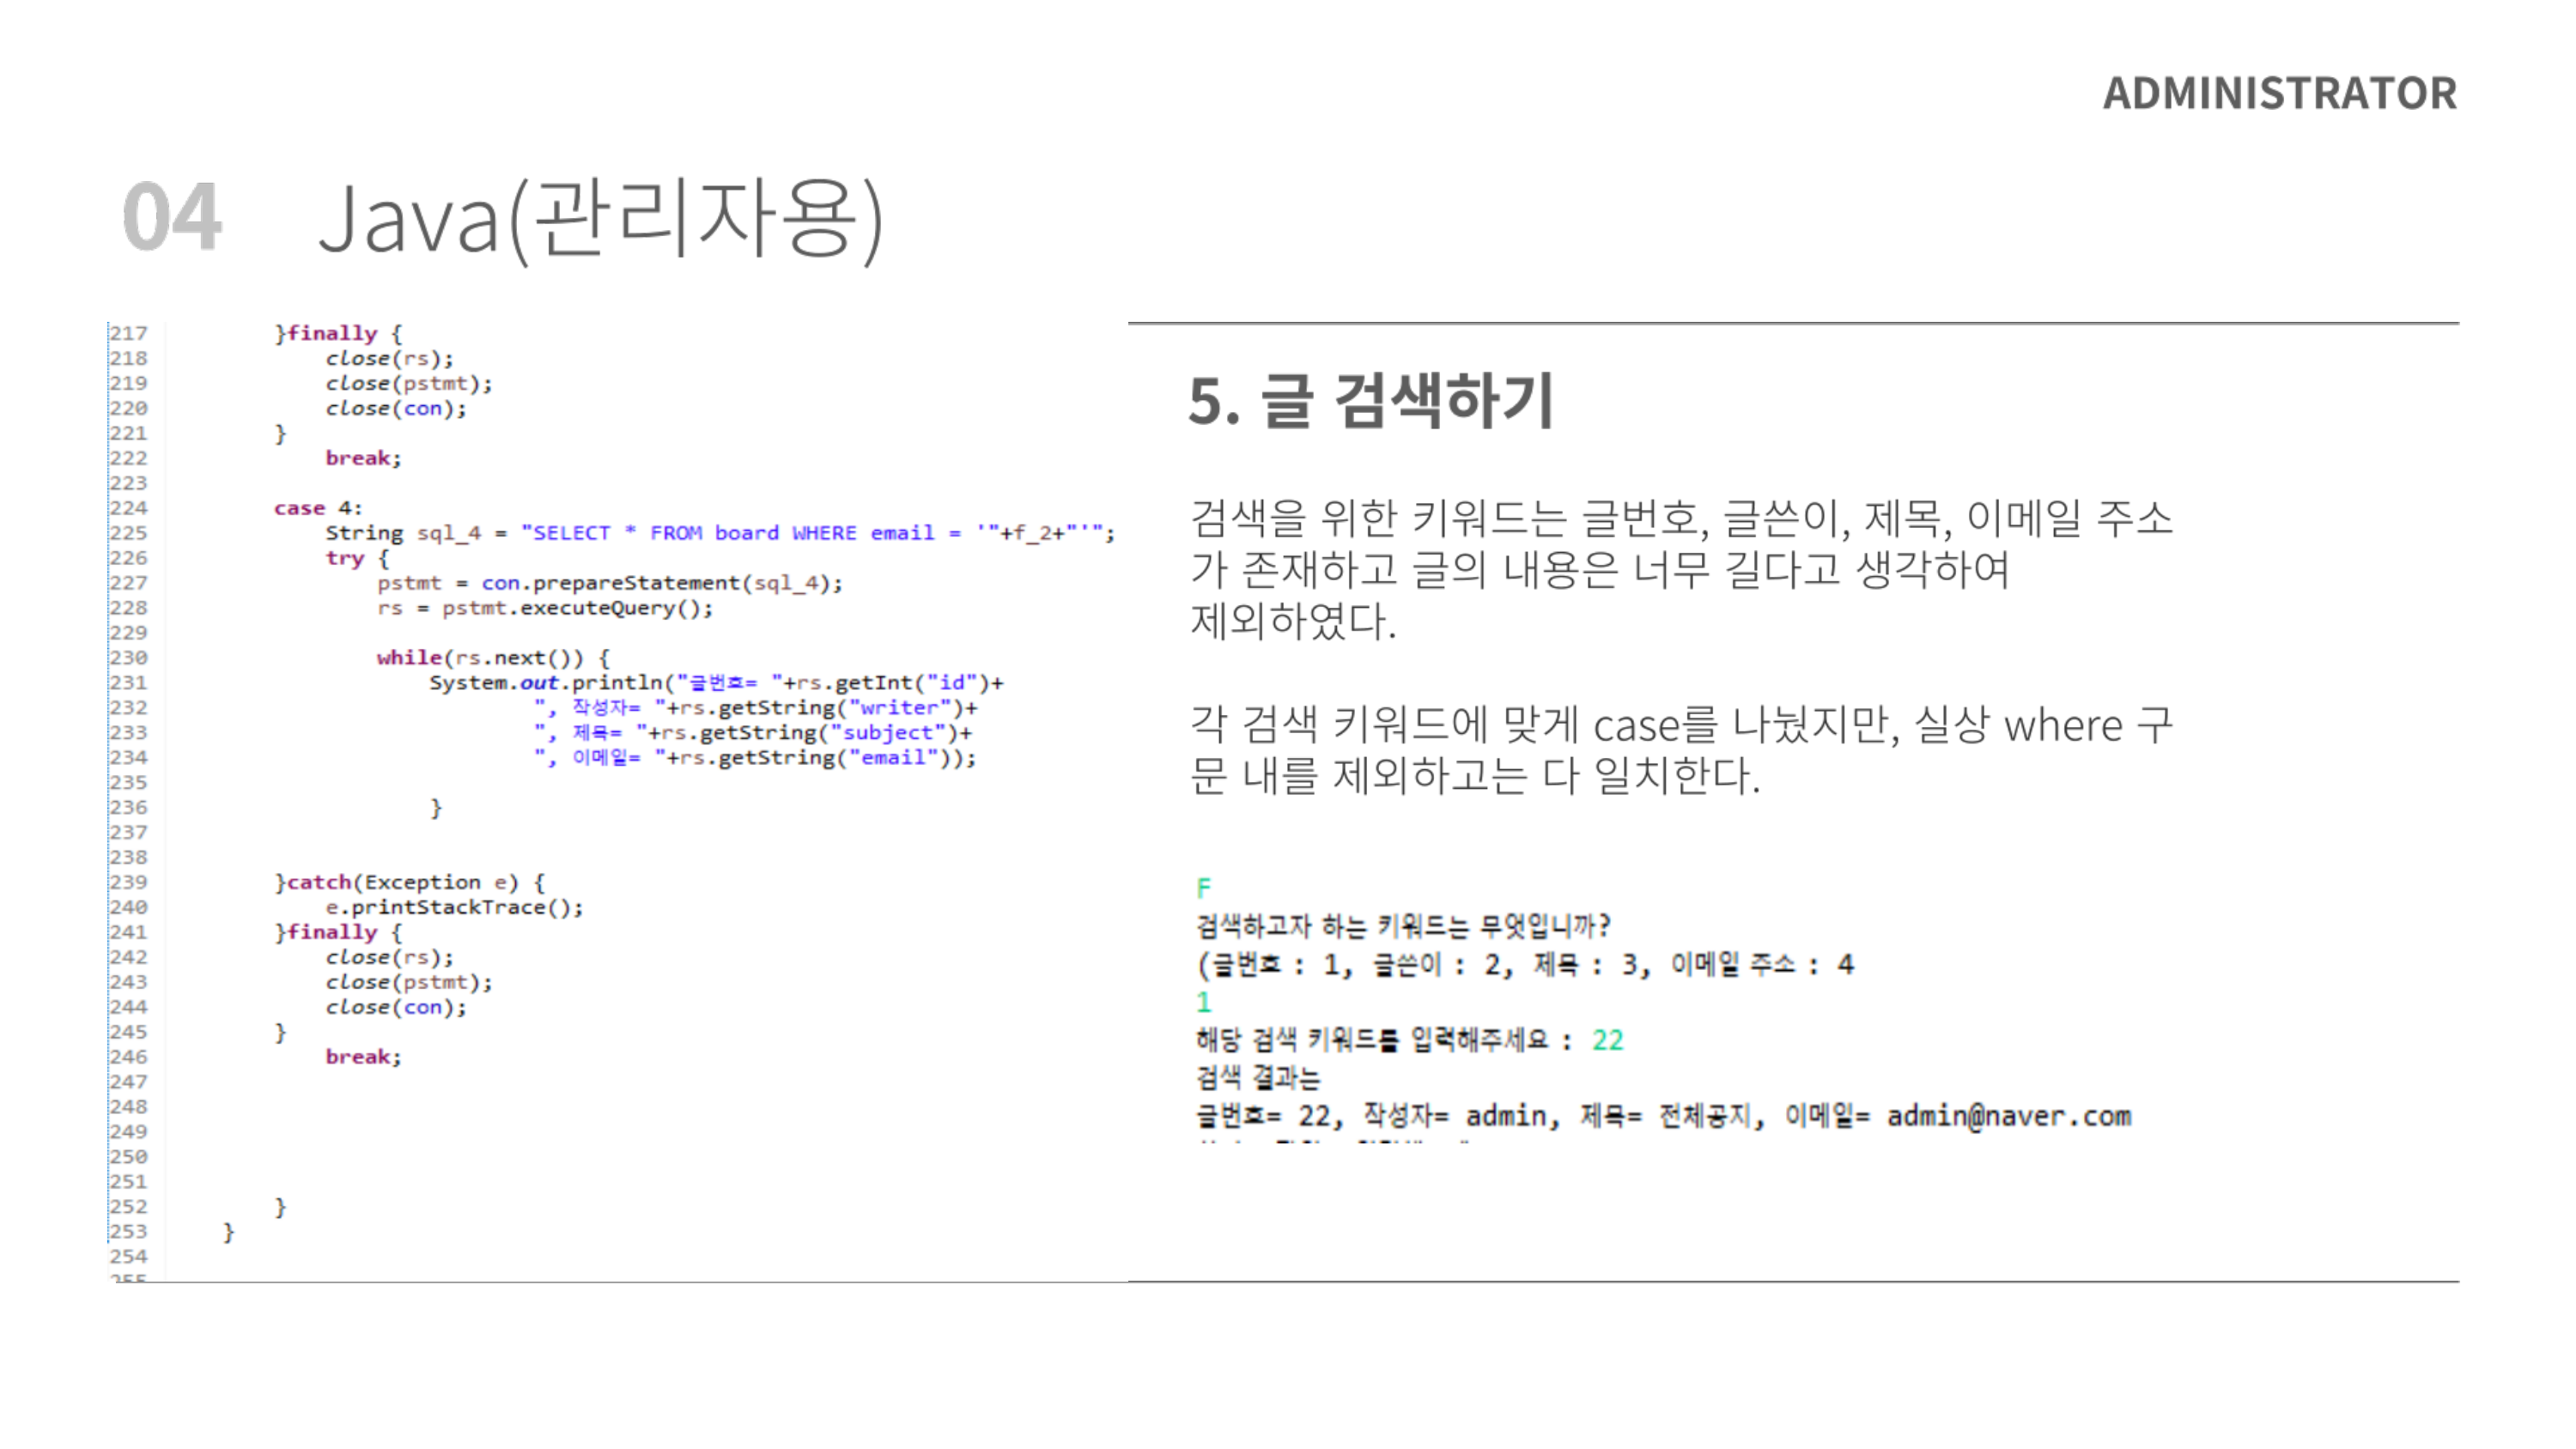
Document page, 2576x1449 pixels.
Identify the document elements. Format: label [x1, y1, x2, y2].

text_box [1128, 322, 2460, 325]
text_box [107, 322, 1128, 1282]
picture [90, 94, 969, 365]
text_box [1187, 858, 2166, 1143]
text_box [1131, 1280, 2460, 1283]
picture [1382, 36, 2576, 162]
picture [1169, 336, 2214, 899]
